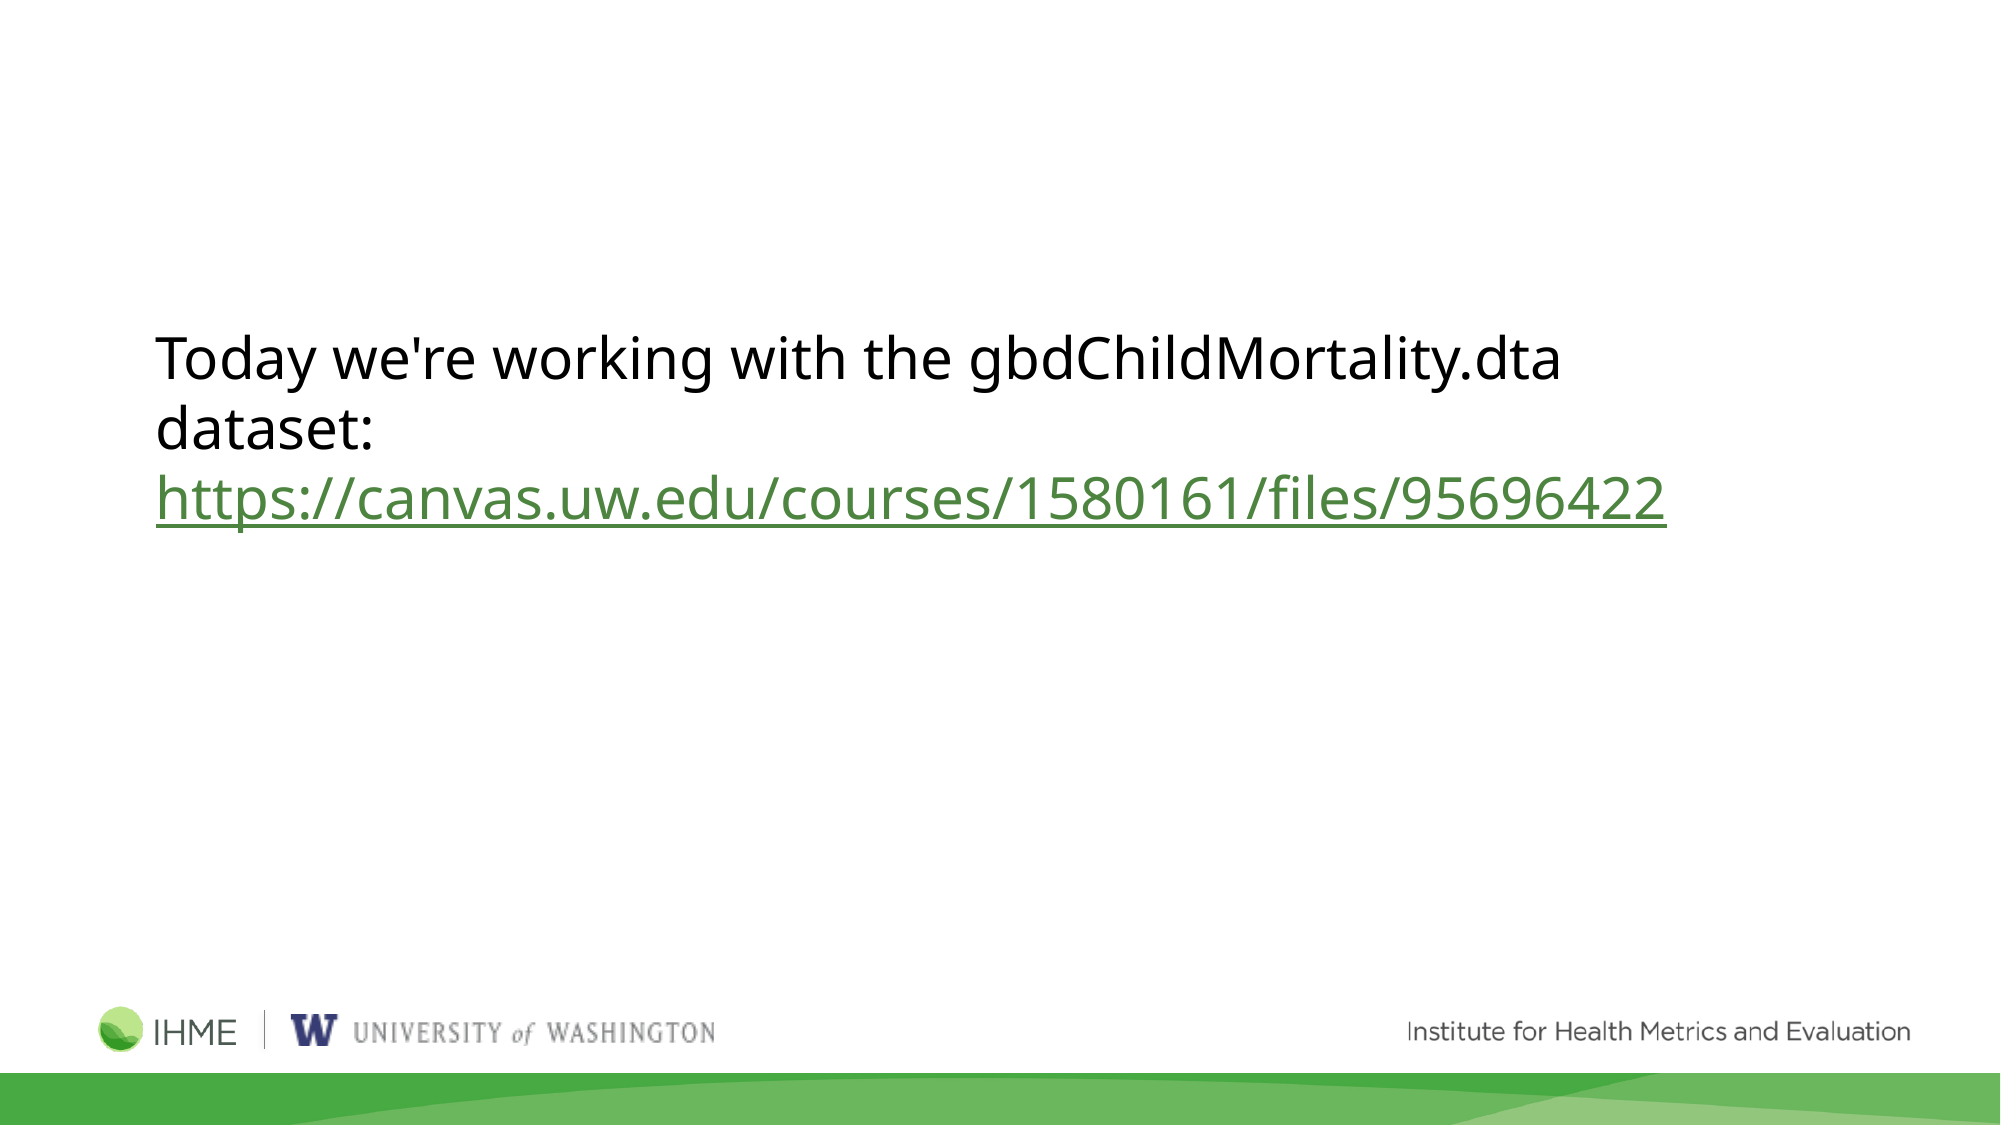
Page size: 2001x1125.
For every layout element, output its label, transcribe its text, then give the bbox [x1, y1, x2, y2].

picture [0, 1073, 2001, 1125]
picture [98, 1006, 236, 1052]
text_box Today we're working with the gbdChildMortality.dta dataset: https://canvas.uw.edu/courses/1580161/files/95696422 [140, 313, 1776, 618]
picture [1399, 1013, 1916, 1046]
